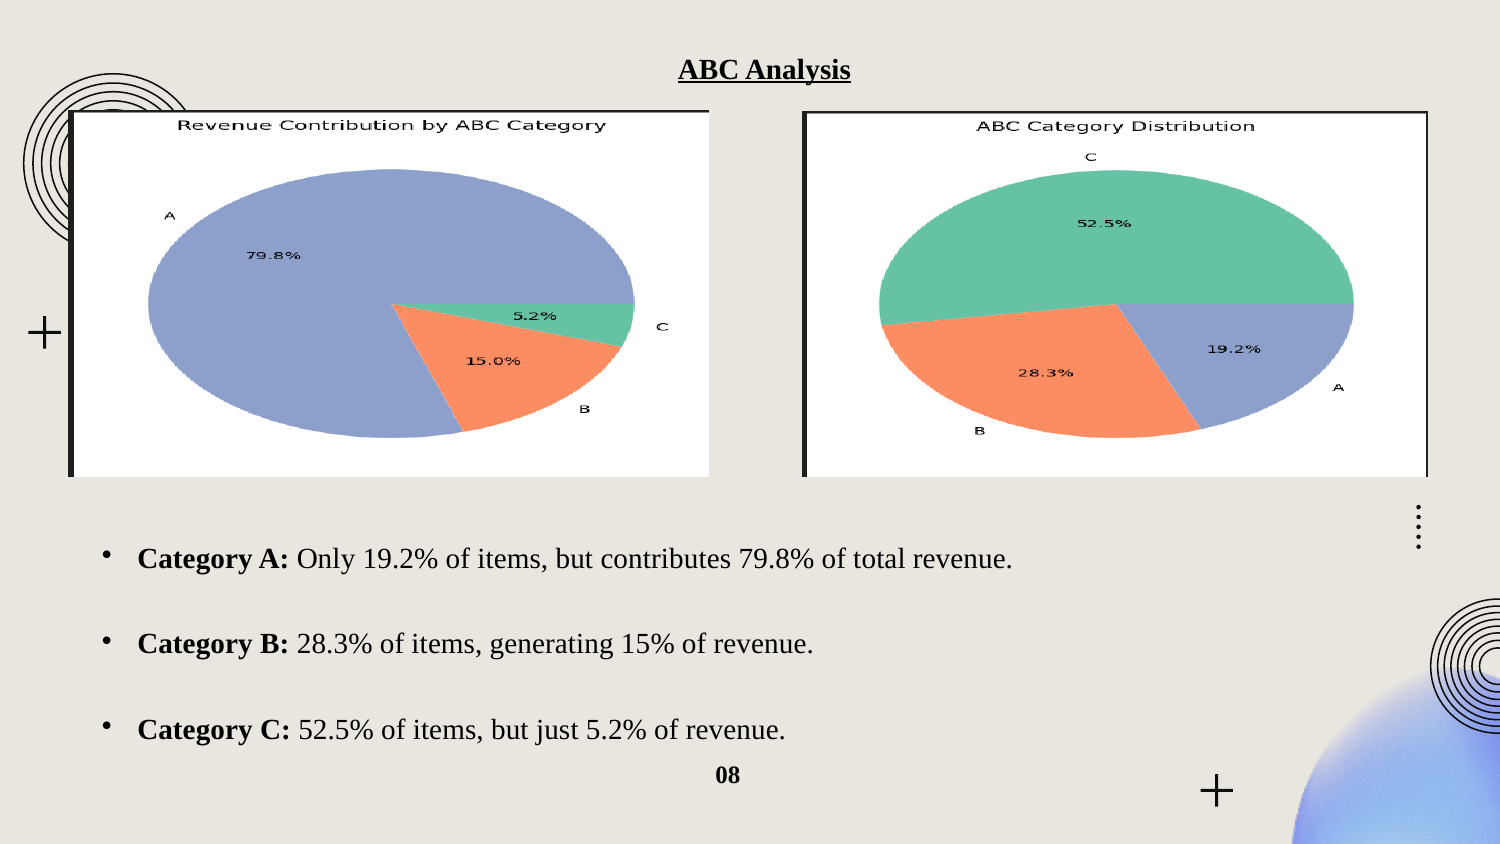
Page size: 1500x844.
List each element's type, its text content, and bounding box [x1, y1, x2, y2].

text_box 08 [700, 751, 794, 809]
text_box ABC Analysis [521, 42, 1008, 90]
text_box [22, 73, 203, 355]
text_box Category A: Only 19.2% of items, but contributes 79.8% of total revenue. Category B: 28.3% of items, generating 15% of revenue. Category C: 52.5% of items, but just 5.2% of revenue. [87, 526, 1395, 743]
picture [68, 109, 709, 477]
picture [802, 111, 1428, 477]
